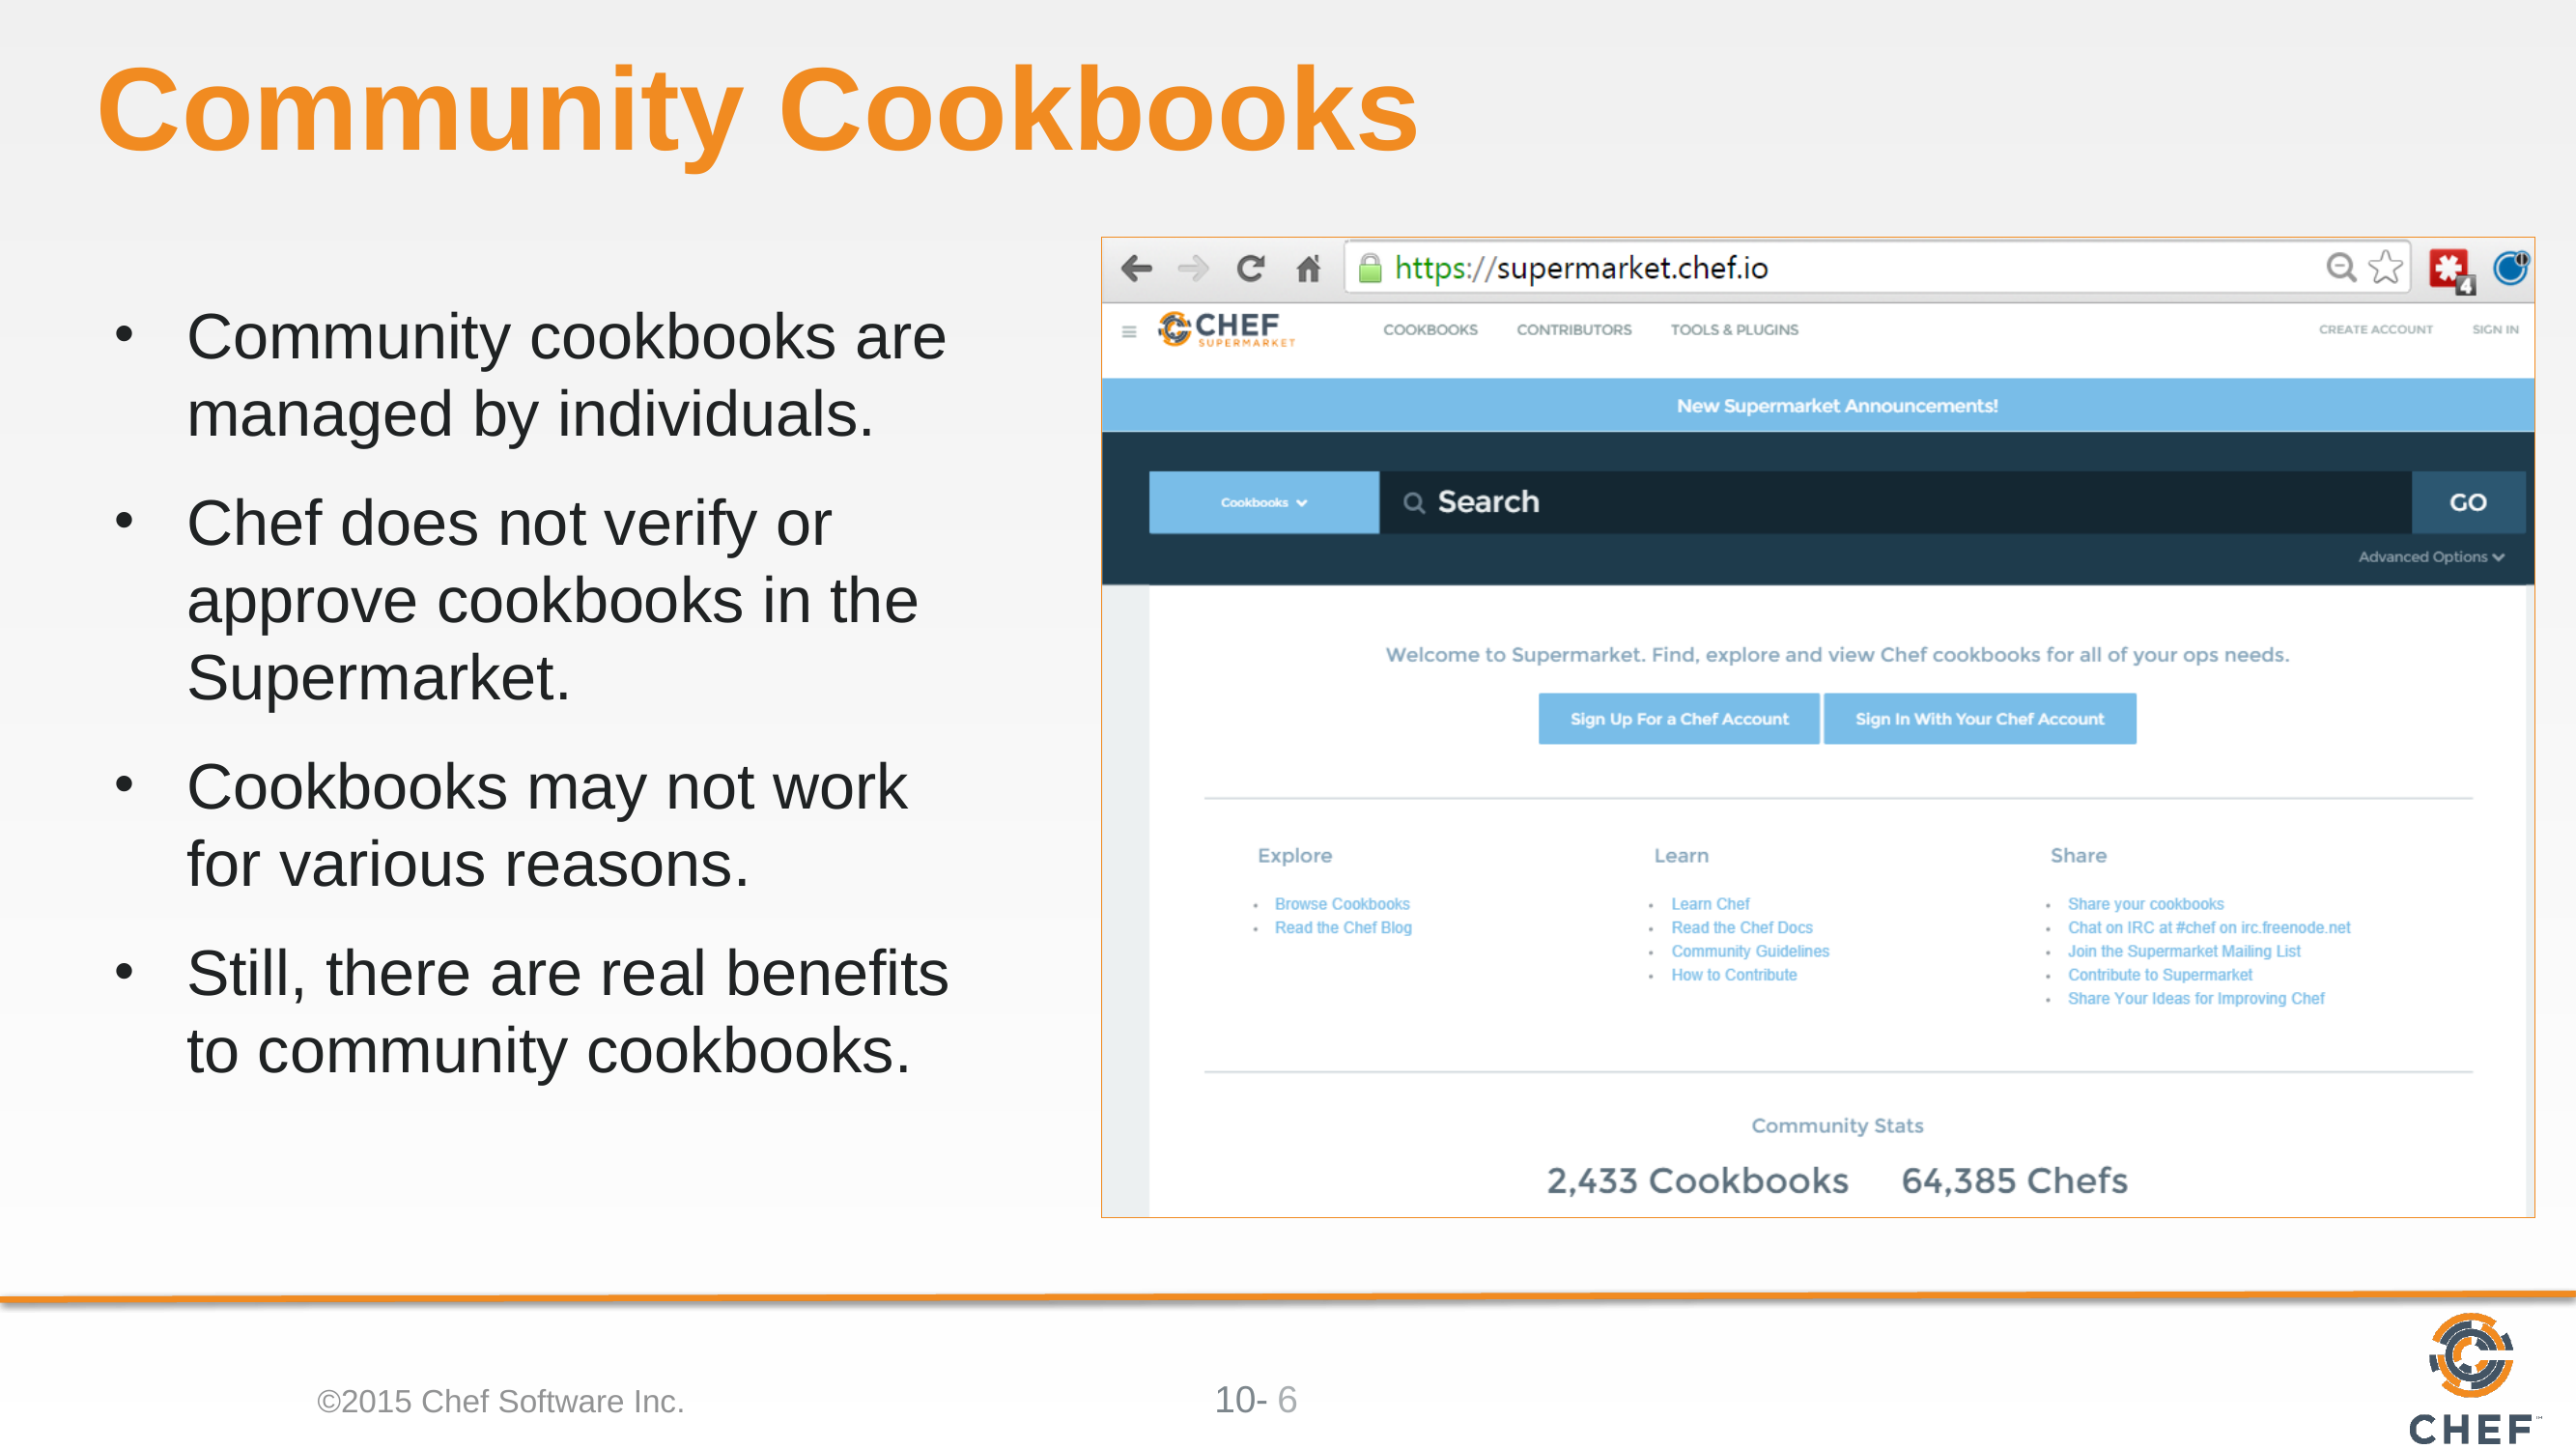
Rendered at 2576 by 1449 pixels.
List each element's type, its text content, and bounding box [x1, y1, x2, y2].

picture [1100, 236, 2536, 1218]
footer ©2015 Chef Software Inc. [51, 1359, 952, 1440]
slide_number 6 [998, 1359, 1578, 1437]
title Community Cookbooks [96, 48, 2463, 180]
list Community cookbooks are managed by individuals. Chef does not verify or approve cookbooks in the Supermarket. Cookbooks may not work for various reasons. Still, there are real benefits to community cookbooks. [17, 294, 965, 1142]
picture [2399, 1297, 2550, 1449]
